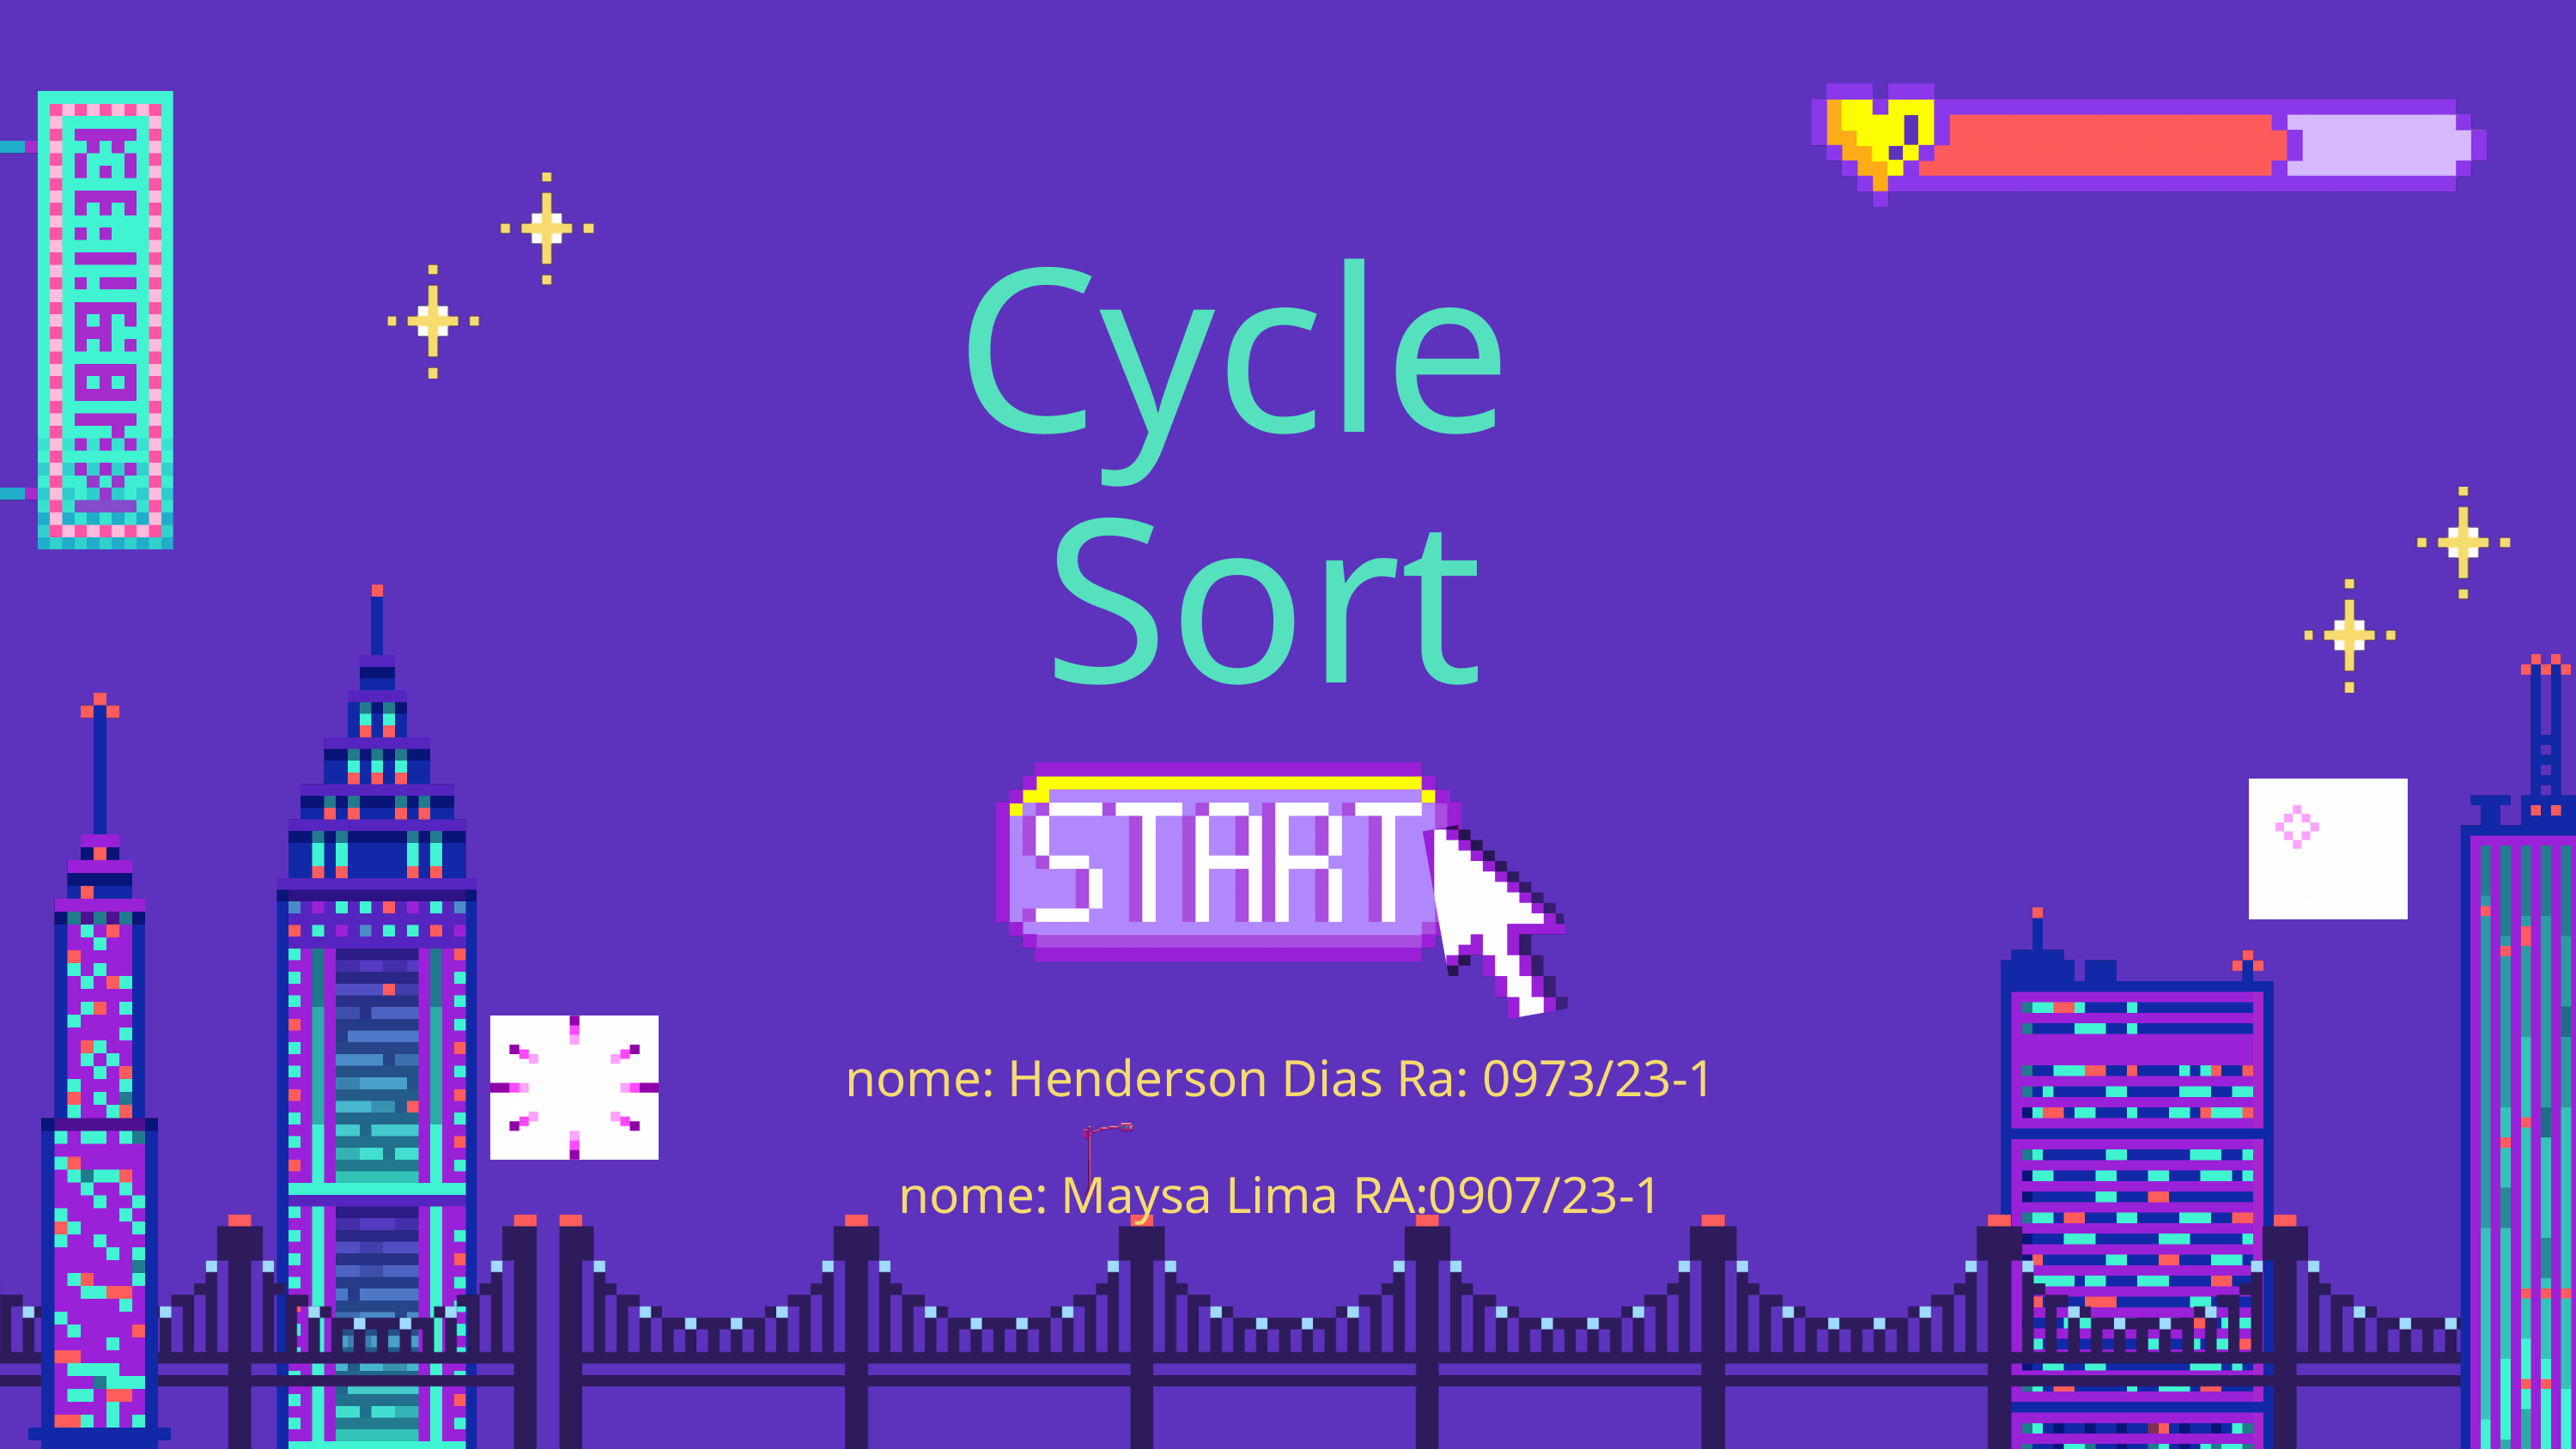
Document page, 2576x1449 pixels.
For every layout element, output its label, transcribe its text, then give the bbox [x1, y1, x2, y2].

text_box [995, 762, 1461, 961]
picture [2249, 778, 2408, 919]
text_box [2001, 907, 2274, 1215]
text_box [1735, 1215, 2460, 1449]
text_box [387, 173, 594, 379]
text_box [0, 91, 173, 549]
picture [490, 1016, 659, 1160]
text_box [0, 693, 184, 1449]
text_box nome: Henderson Dias Ra: 0973/23-1 nome: Maysa Lima RA:0907/23-1 [738, 989, 1826, 1224]
text_box [1422, 809, 1580, 1028]
text_box [184, 1215, 549, 1449]
text_box [2304, 487, 2511, 693]
text_box [1811, 83, 2487, 207]
text_box [549, 1215, 1735, 1449]
text_box [2460, 654, 2576, 1449]
text_box [276, 585, 477, 1215]
text_box Cycle Sort [538, 227, 1929, 729]
